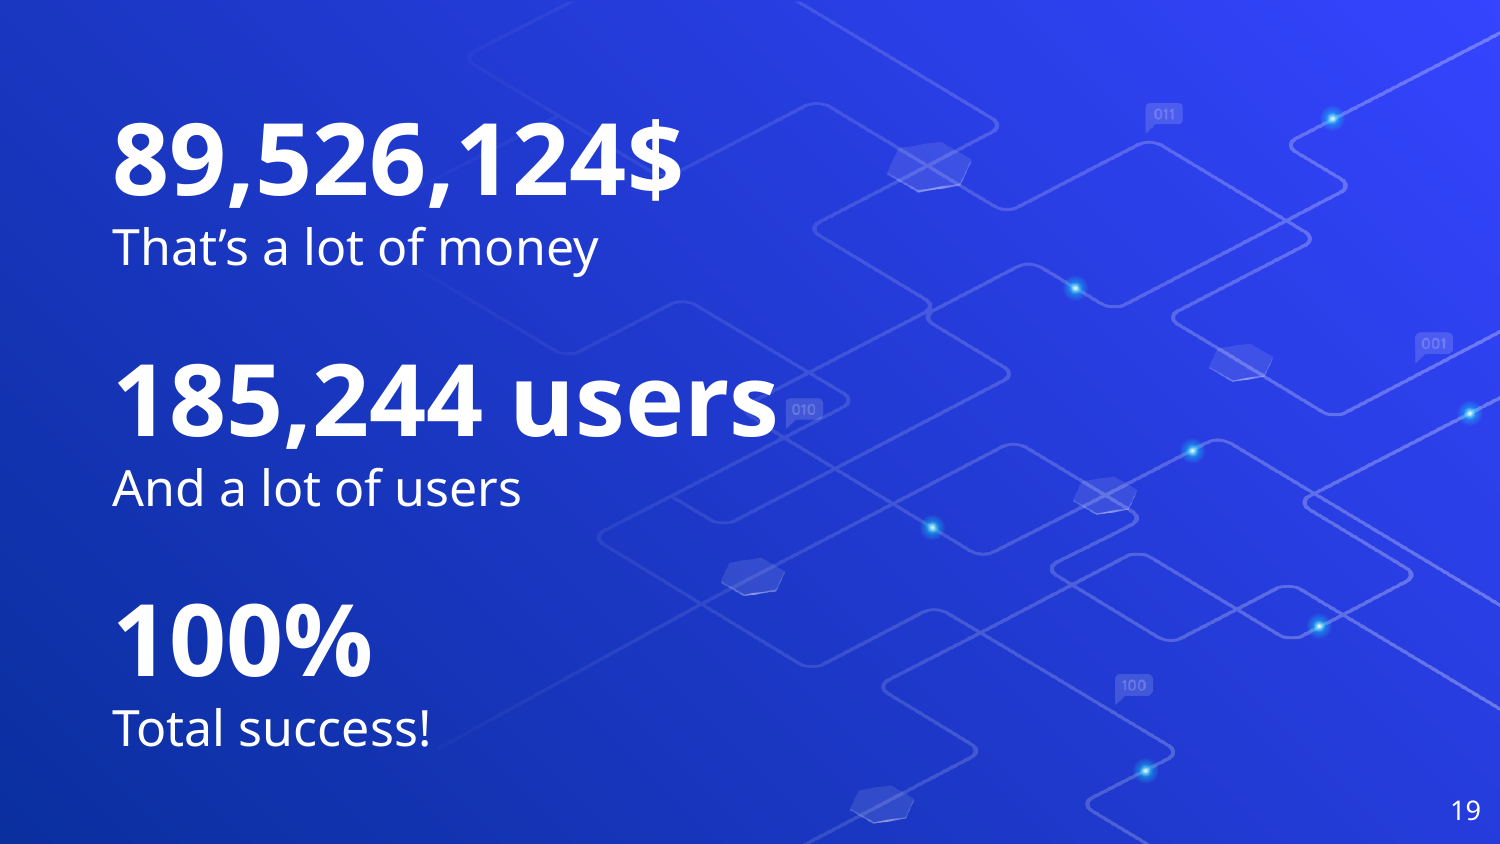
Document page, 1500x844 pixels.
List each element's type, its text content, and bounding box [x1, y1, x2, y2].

picture [0, 0, 1500, 844]
subtitle Total success! [112, 687, 1388, 764]
title 185,244 users [112, 309, 1388, 447]
title 100% [112, 550, 1388, 687]
title 89,526,124$ [112, 68, 1388, 206]
subtitle That’s a lot of money [112, 206, 1388, 283]
subtitle And a lot of users [112, 447, 1388, 524]
slide_number 19 [1391, 779, 1482, 844]
